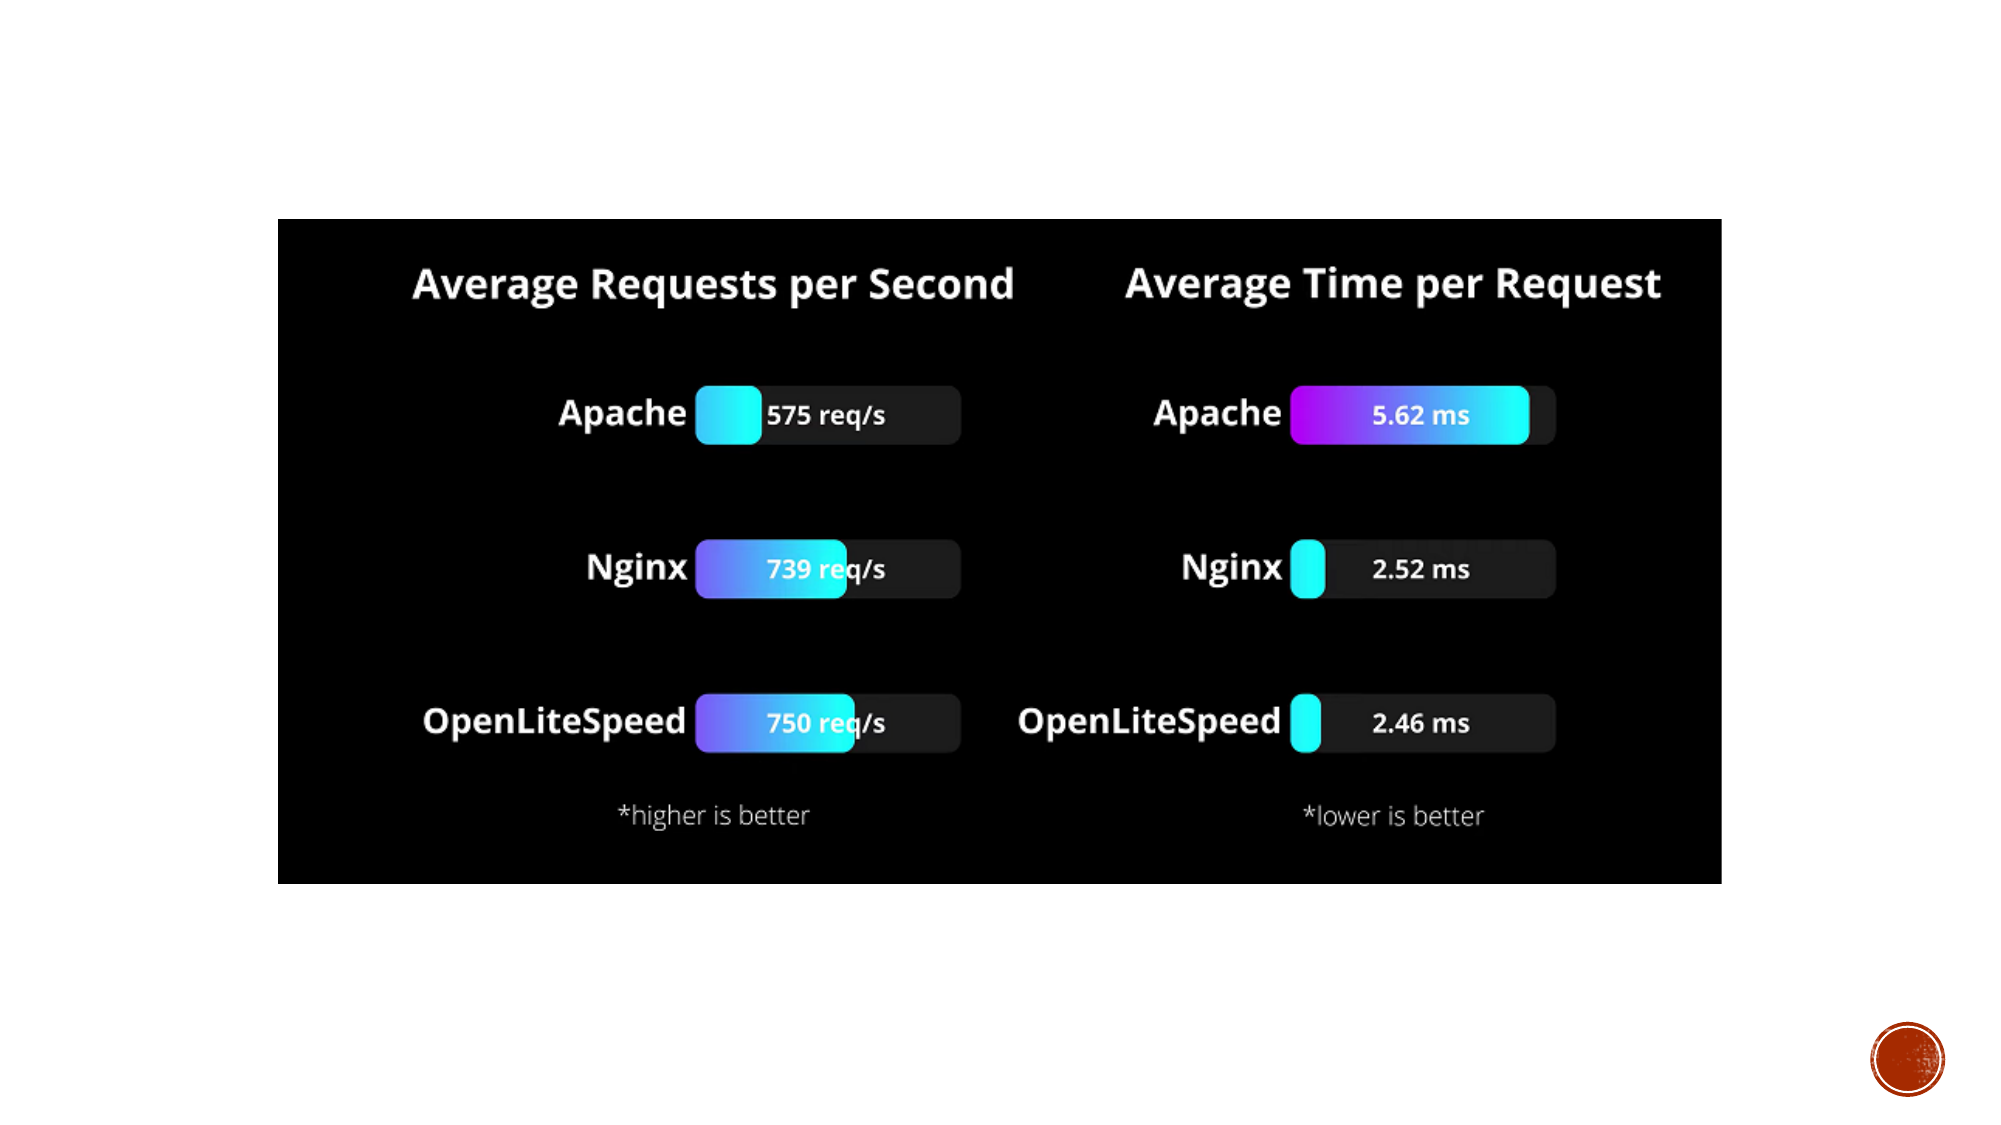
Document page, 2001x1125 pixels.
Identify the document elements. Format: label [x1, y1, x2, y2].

list [283, 220, 1721, 883]
